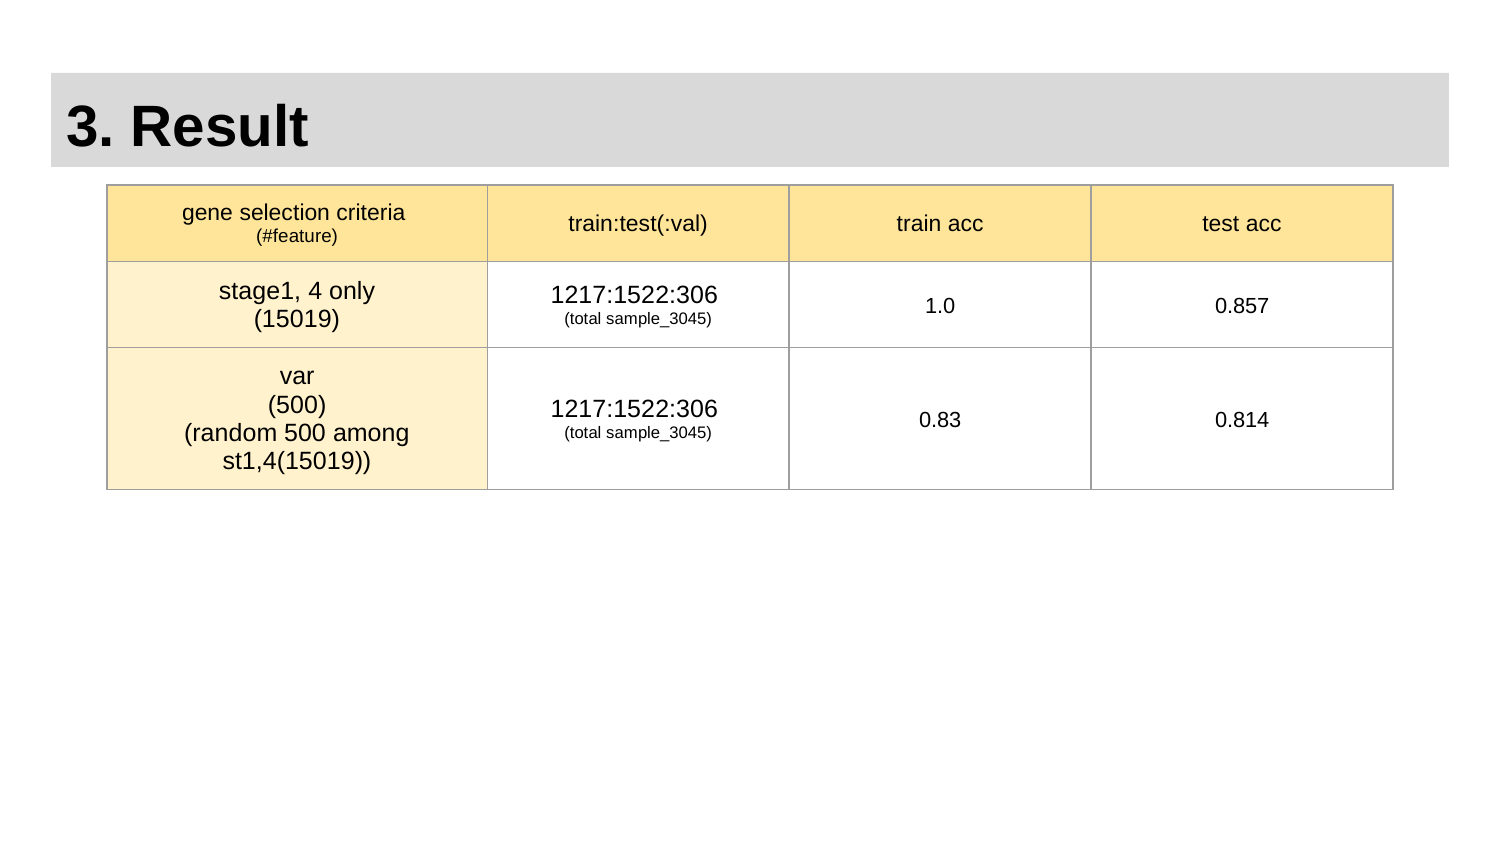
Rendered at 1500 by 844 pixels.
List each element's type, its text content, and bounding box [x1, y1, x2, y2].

table_header train:test(:val) [488, 186, 788, 261]
table_header train acc [790, 186, 1090, 261]
title 3. Result [51, 72, 1449, 167]
table_cell stage1, 4 only (15019) [108, 262, 487, 347]
table_cell var (500) (random 500 among st1,4(15019)) [108, 348, 487, 489]
table_header test acc [1092, 186, 1392, 261]
table_cell 0.814 [1092, 348, 1392, 489]
table_cell 1217:1522:306 (total sample_3045) [488, 348, 788, 489]
table_cell 0.857 [1092, 262, 1392, 347]
table_cell 1217:1522:306 (total sample_3045) [488, 262, 788, 347]
table_cell 1.0 [790, 262, 1090, 347]
table_cell 0.83 [790, 348, 1090, 489]
table_header gene selection criteria (#feature) [108, 186, 487, 261]
